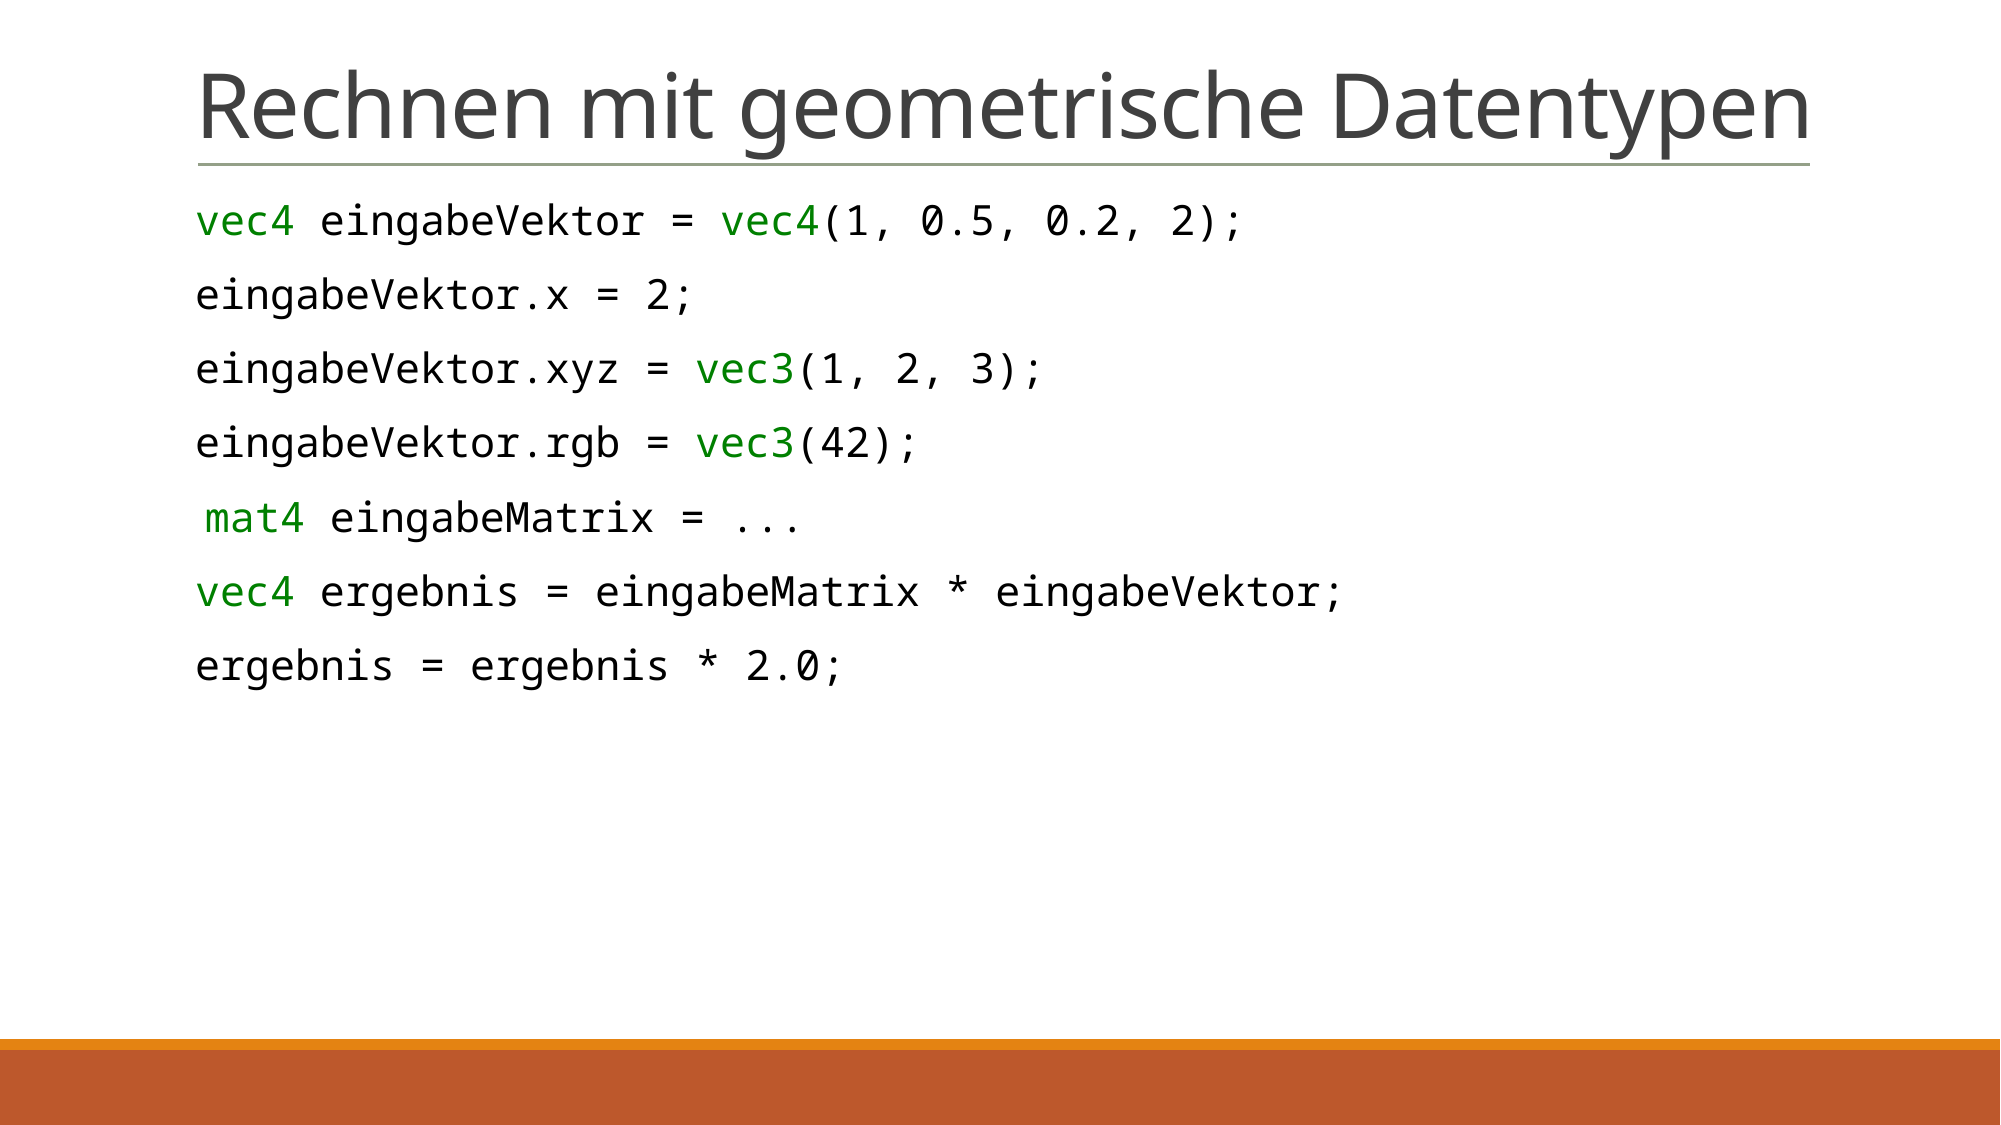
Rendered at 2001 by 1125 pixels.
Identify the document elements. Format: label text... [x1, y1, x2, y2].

title Rechnen mit geometrische Datentypen [180, 47, 1830, 165]
list vec4 eingabeVektor = vec4(1, 0.5, 0.2, 2); eingabeVektor.x = 2; eingabeVektor.xyz = vec3(1, 2, 3); eingabeVektor.rgb = vec3(42); mat4 eingabeMatrix = ... vec4 ergebnis = eingabeMatrix * eingabeVektor; ergebnis = ergebnis * 2.0; [180, 191, 1830, 963]
